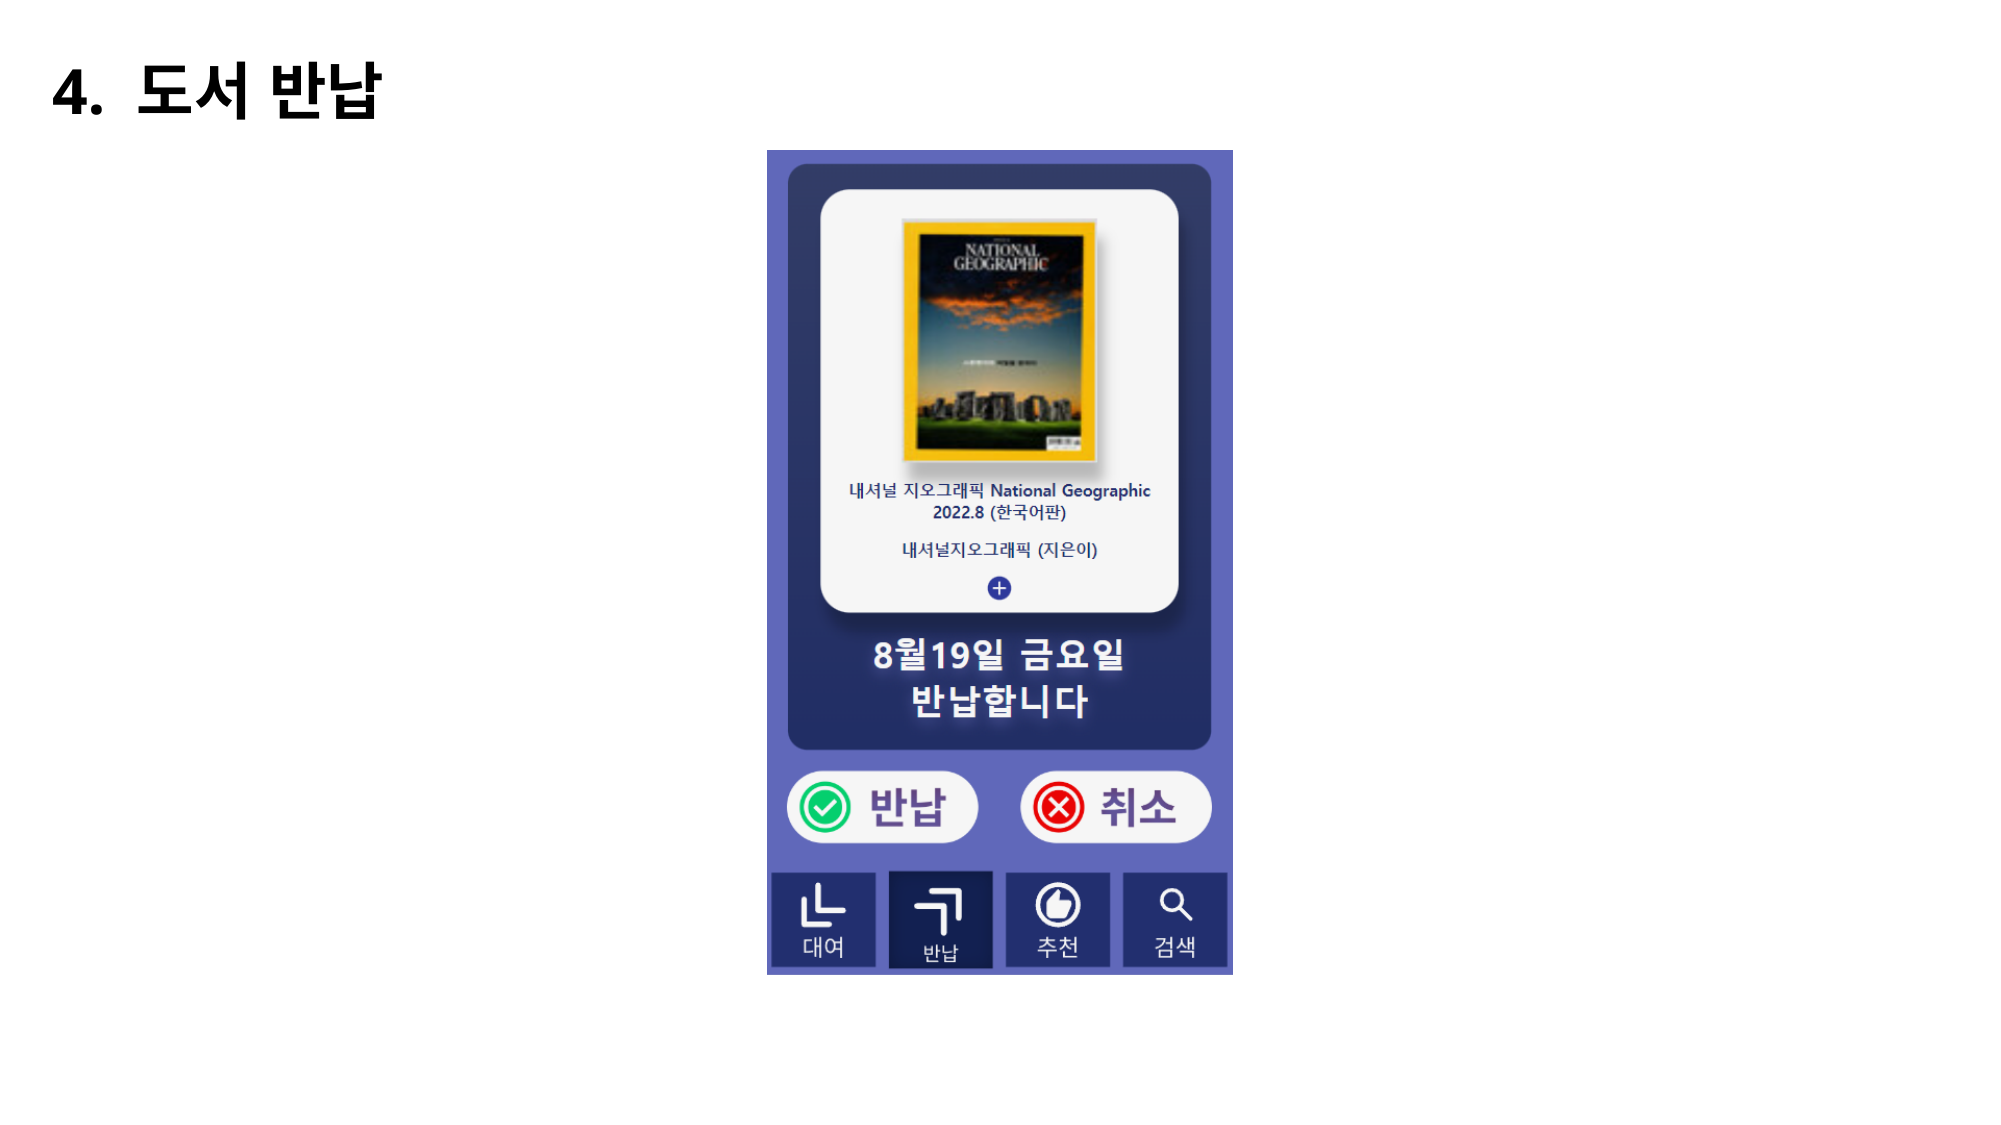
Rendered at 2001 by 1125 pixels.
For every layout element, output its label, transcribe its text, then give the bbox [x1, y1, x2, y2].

text_box 4. 도서 반납 [37, 44, 517, 135]
picture [767, 149, 1233, 975]
